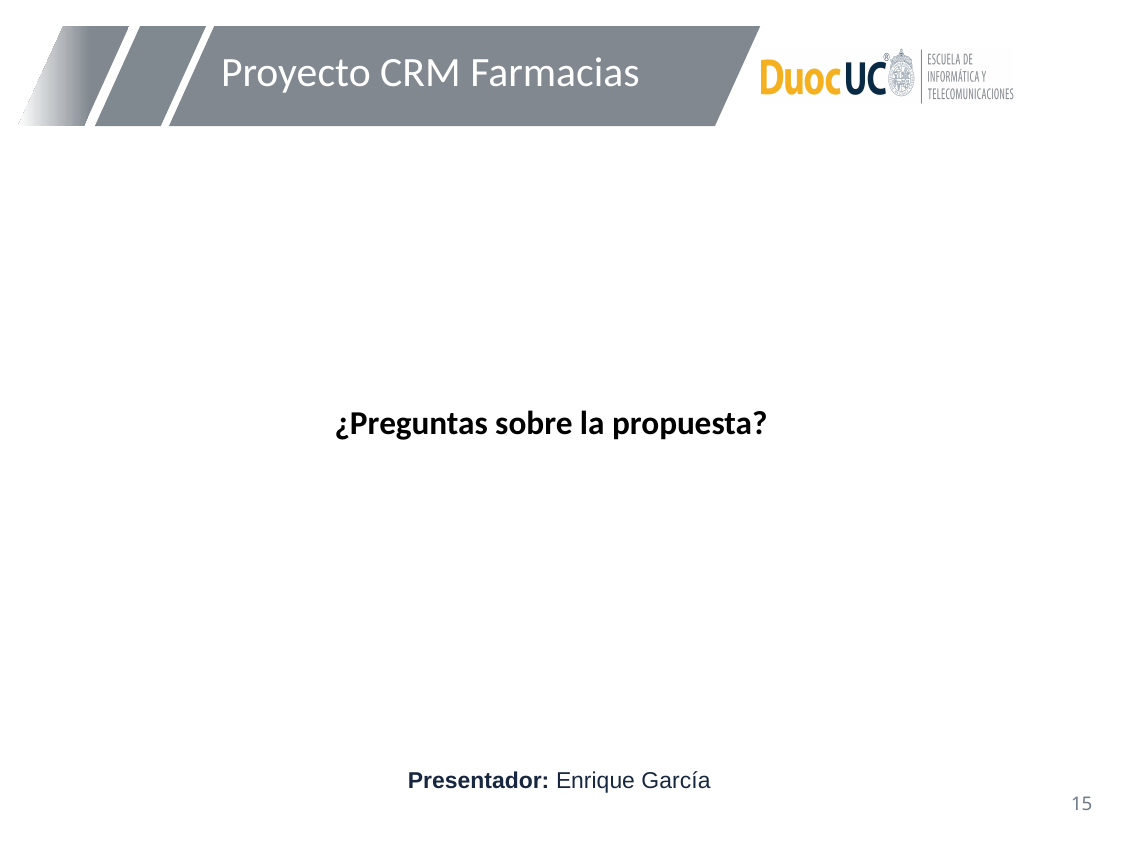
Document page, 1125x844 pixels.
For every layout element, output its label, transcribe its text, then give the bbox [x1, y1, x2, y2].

text_box Presentador: Enrique García [392, 751, 738, 807]
title Proyecto CRM Farmacias [209, 35, 738, 111]
text_box ¿Preguntas sobre la propuesta? [319, 386, 811, 457]
picture [760, 47, 1014, 105]
